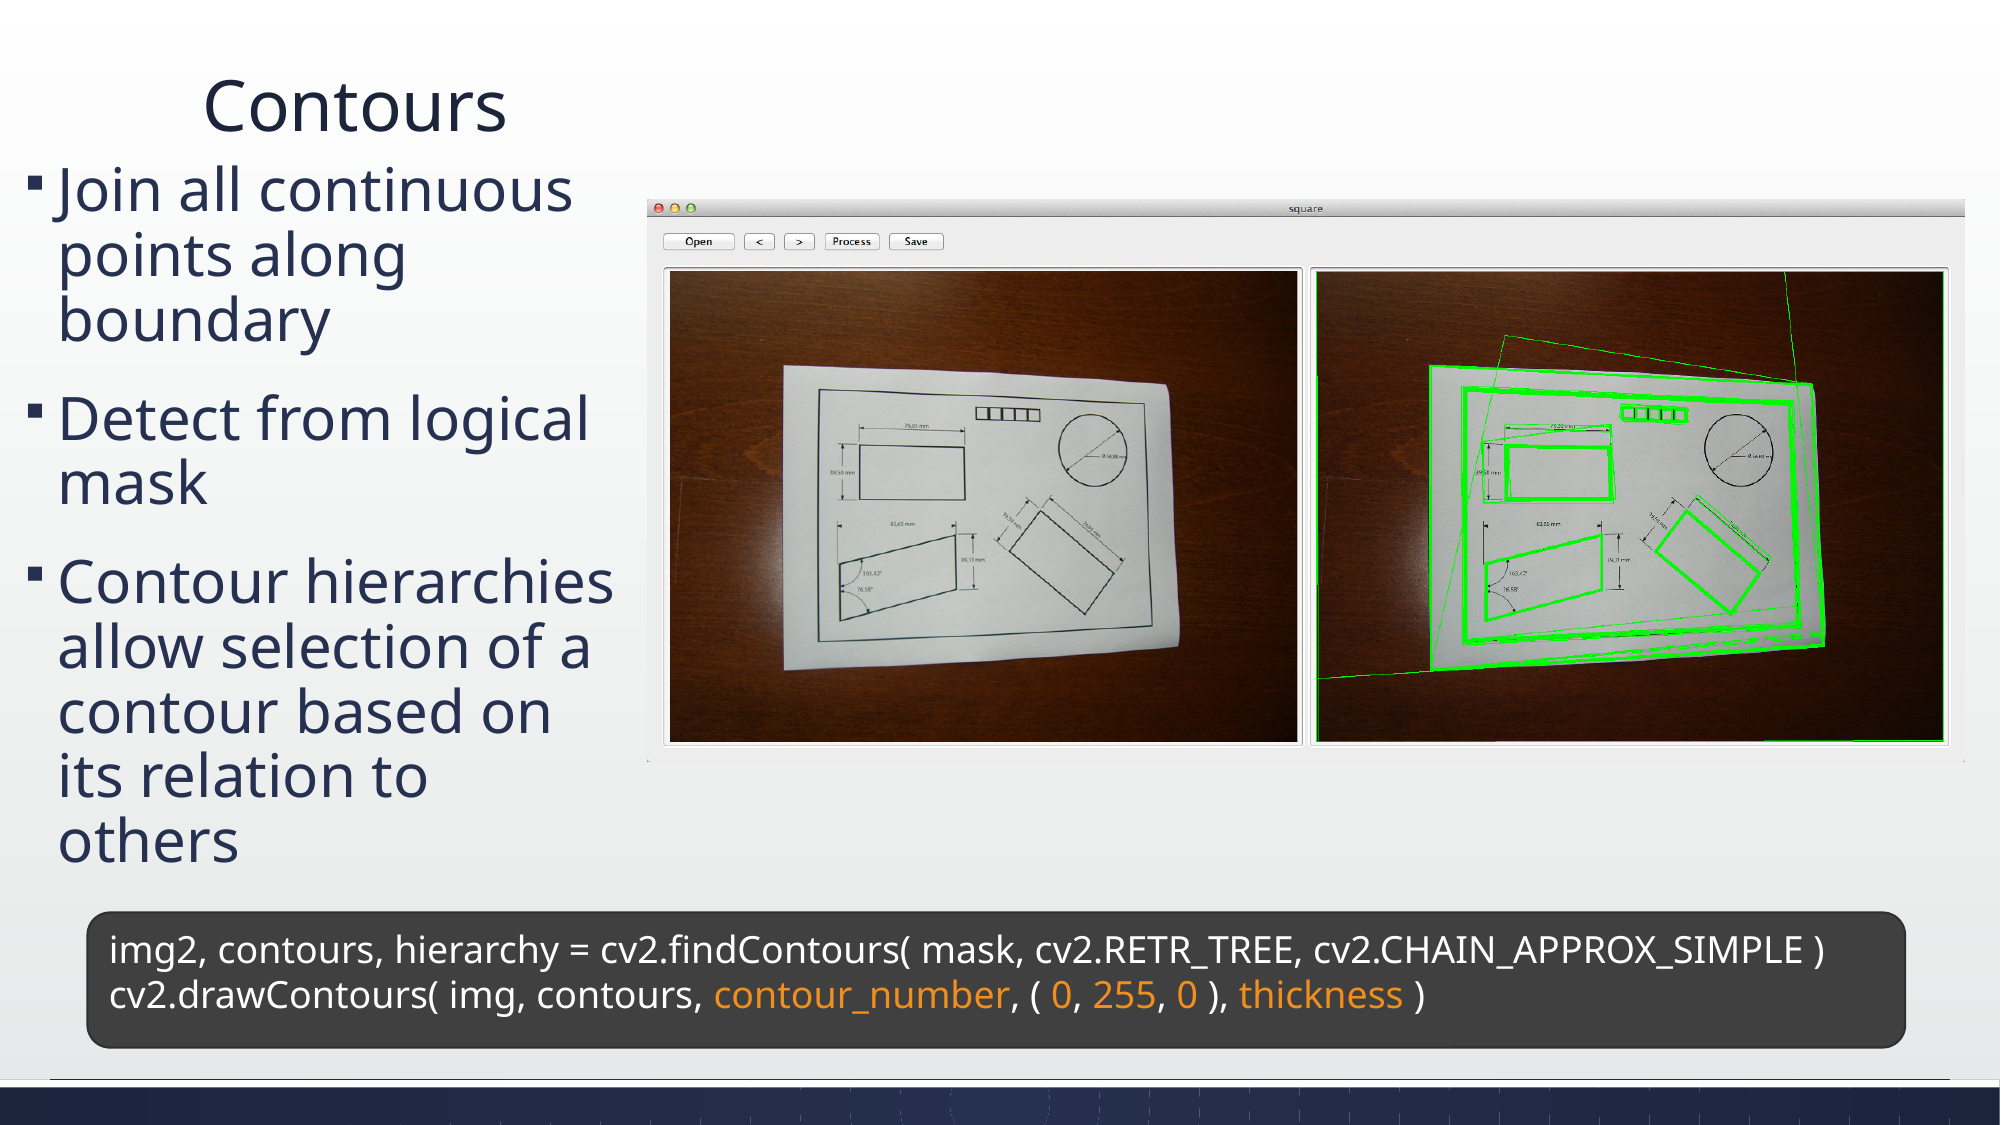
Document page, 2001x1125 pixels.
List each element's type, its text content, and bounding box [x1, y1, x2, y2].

text_box img2, contours, hierarchy = cv2.findContours( mask, cv2.RETR_TREE, cv2.CHAIN_APPROX_SIMPLE ) cv2.drawContours( img, contours, contour_number, ( 0, 255, 0 ), thickness ) [87, 912, 1906, 1048]
list Join all continuous points along boundary Detect from logical mask Contour hierarchies allow selection of a contour based on its relation to others [2, 152, 638, 940]
title Contours [187, 0, 1748, 155]
picture [647, 199, 1965, 763]
